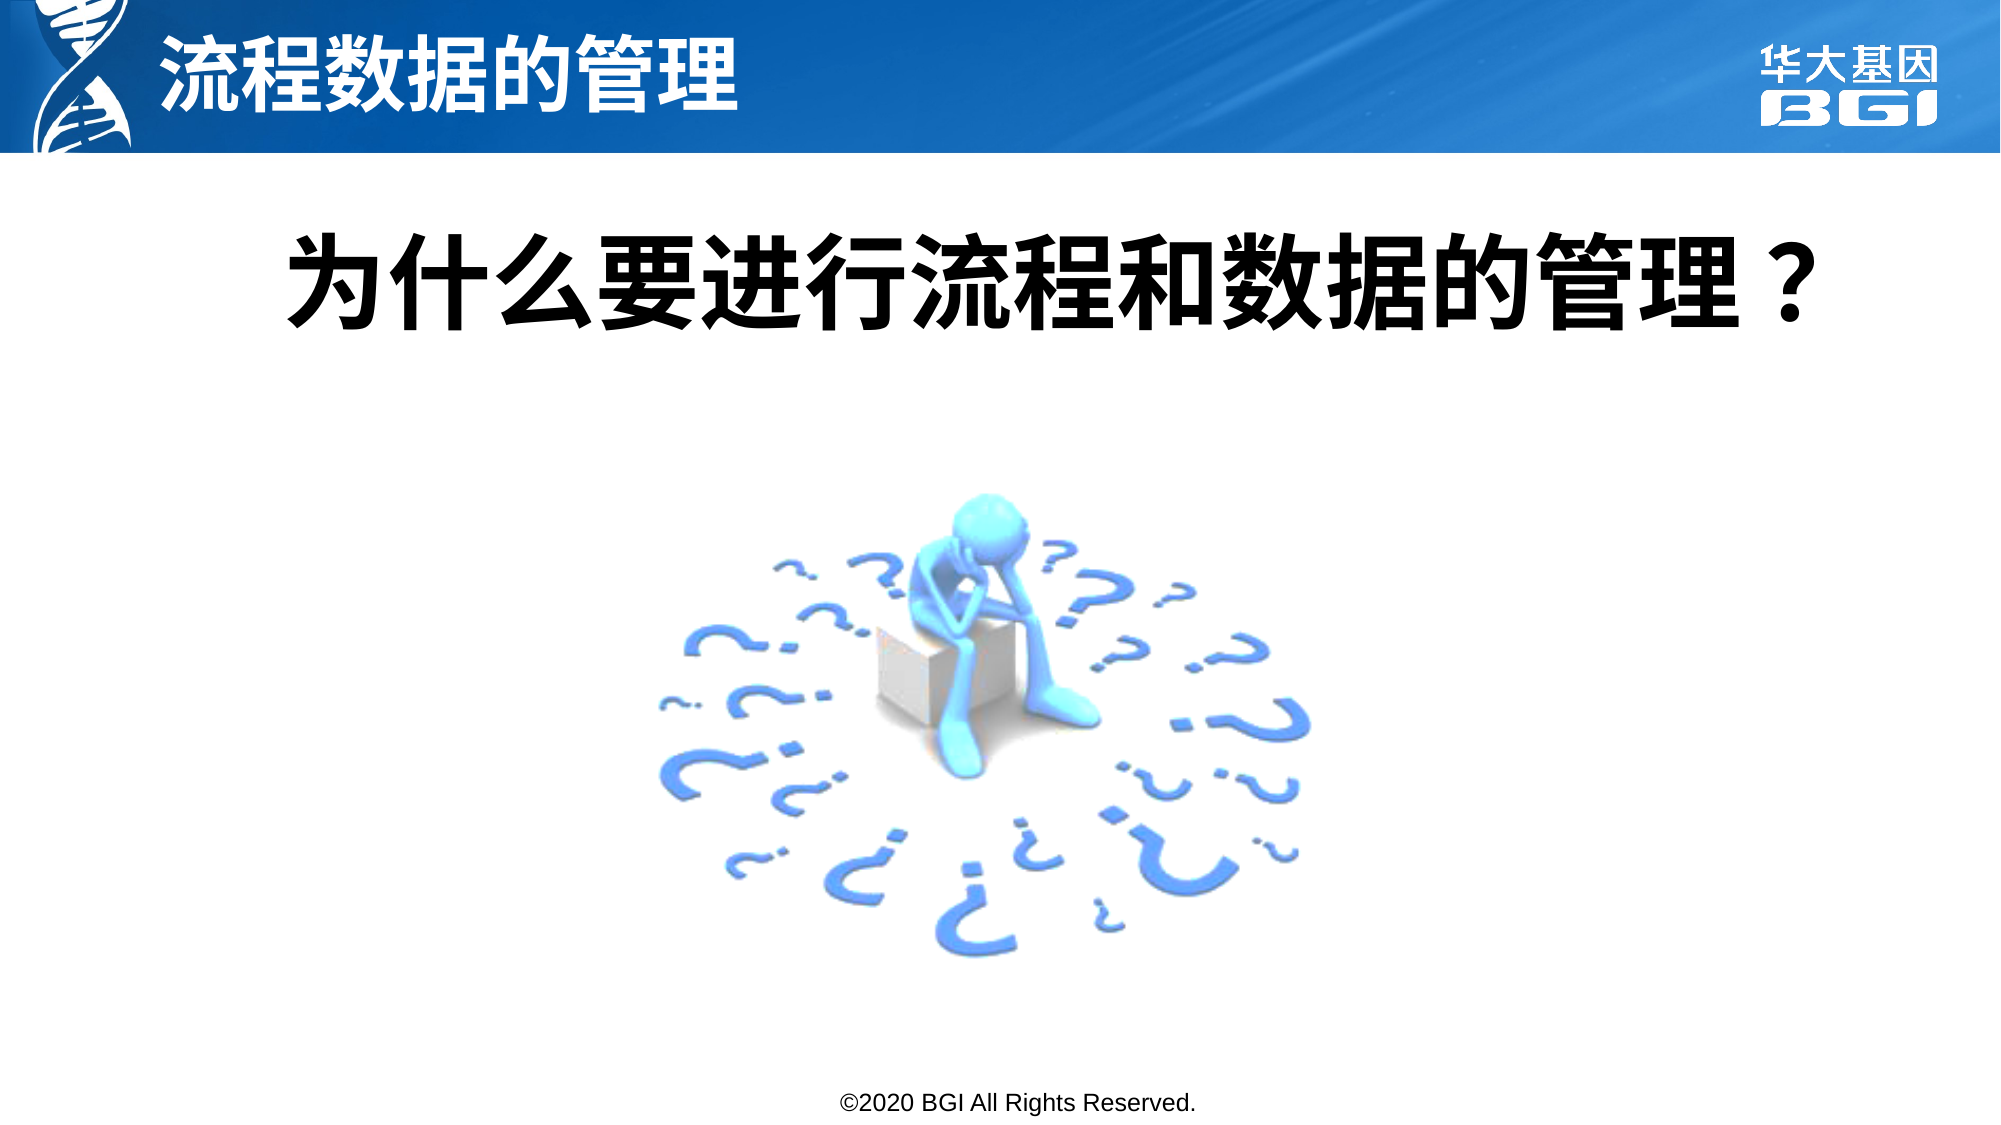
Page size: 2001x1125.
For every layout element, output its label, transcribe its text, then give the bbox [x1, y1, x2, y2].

title 流程数据的管理 [142, 26, 762, 132]
text_box 为什么要进行流程和数据的管理 ？ [268, 209, 1844, 363]
picture [0, 0, 2001, 1125]
